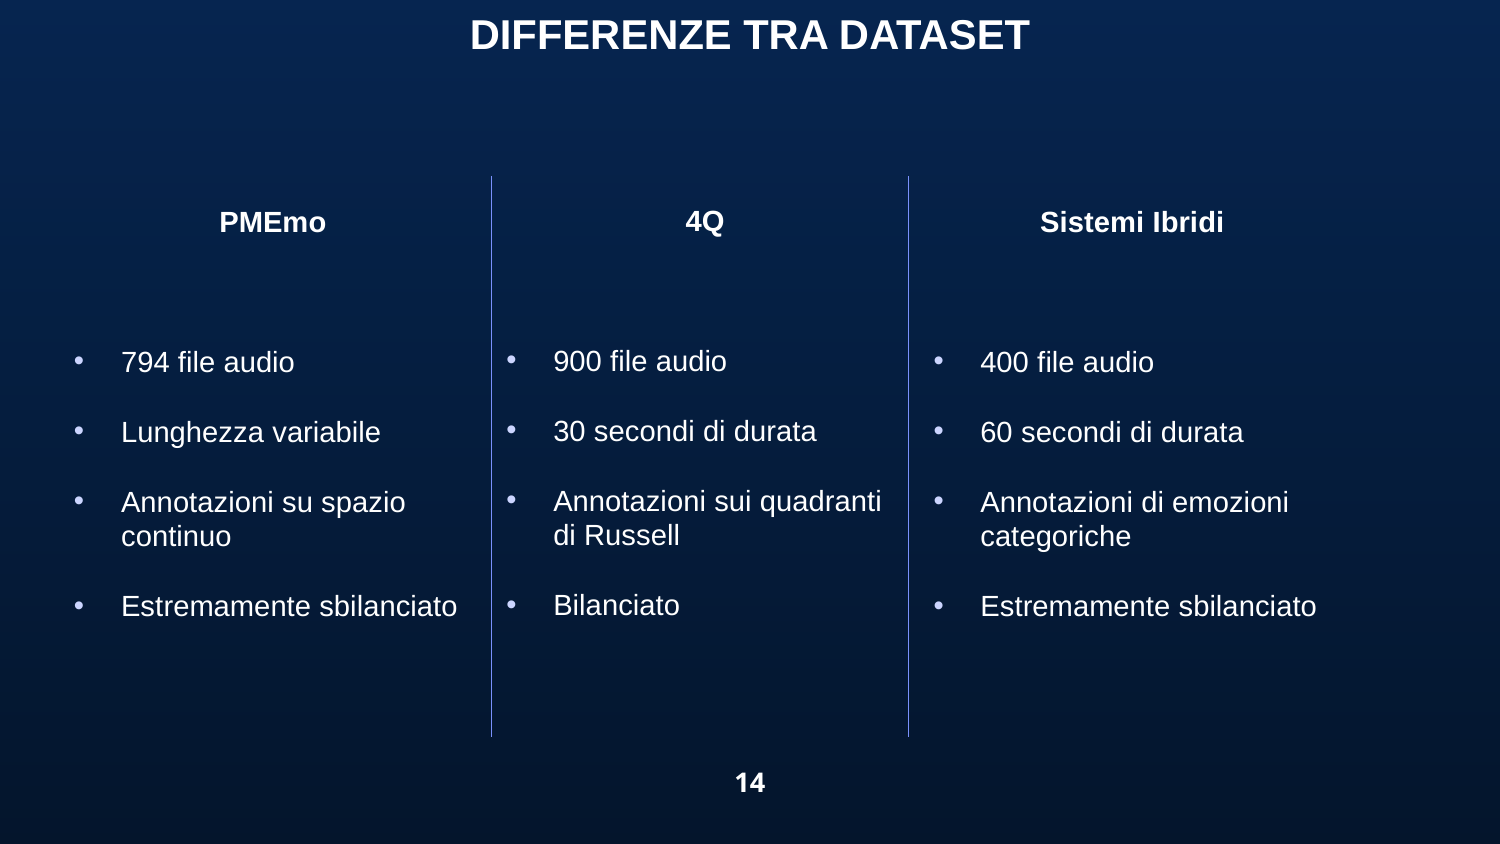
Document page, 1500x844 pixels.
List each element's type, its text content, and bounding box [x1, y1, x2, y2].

slide_number 14 [705, 724, 795, 844]
text_box Sistemi Ibridi 400 file audio 60 secondi di durata Annotazioni di emozioni categoriche Estremamente sbilanciato [918, 195, 1346, 735]
text_box 4Q 900 file audio 30 secondi di durata Annotazioni sui quadranti di Russell Bilanciato [497, 194, 903, 629]
text_box DIFFERENZE TRA DATASET [245, 0, 1255, 65]
text_box PMEmo 794 file audio Lunghezza variabile Annotazioni su spazio continuo Estremamente sbilanciato [59, 195, 487, 631]
text_box 4Q 900 file audio 30 secondi di durata Annotazioni sui quadranti di Russell Bilanciato [913, 194, 919, 629]
